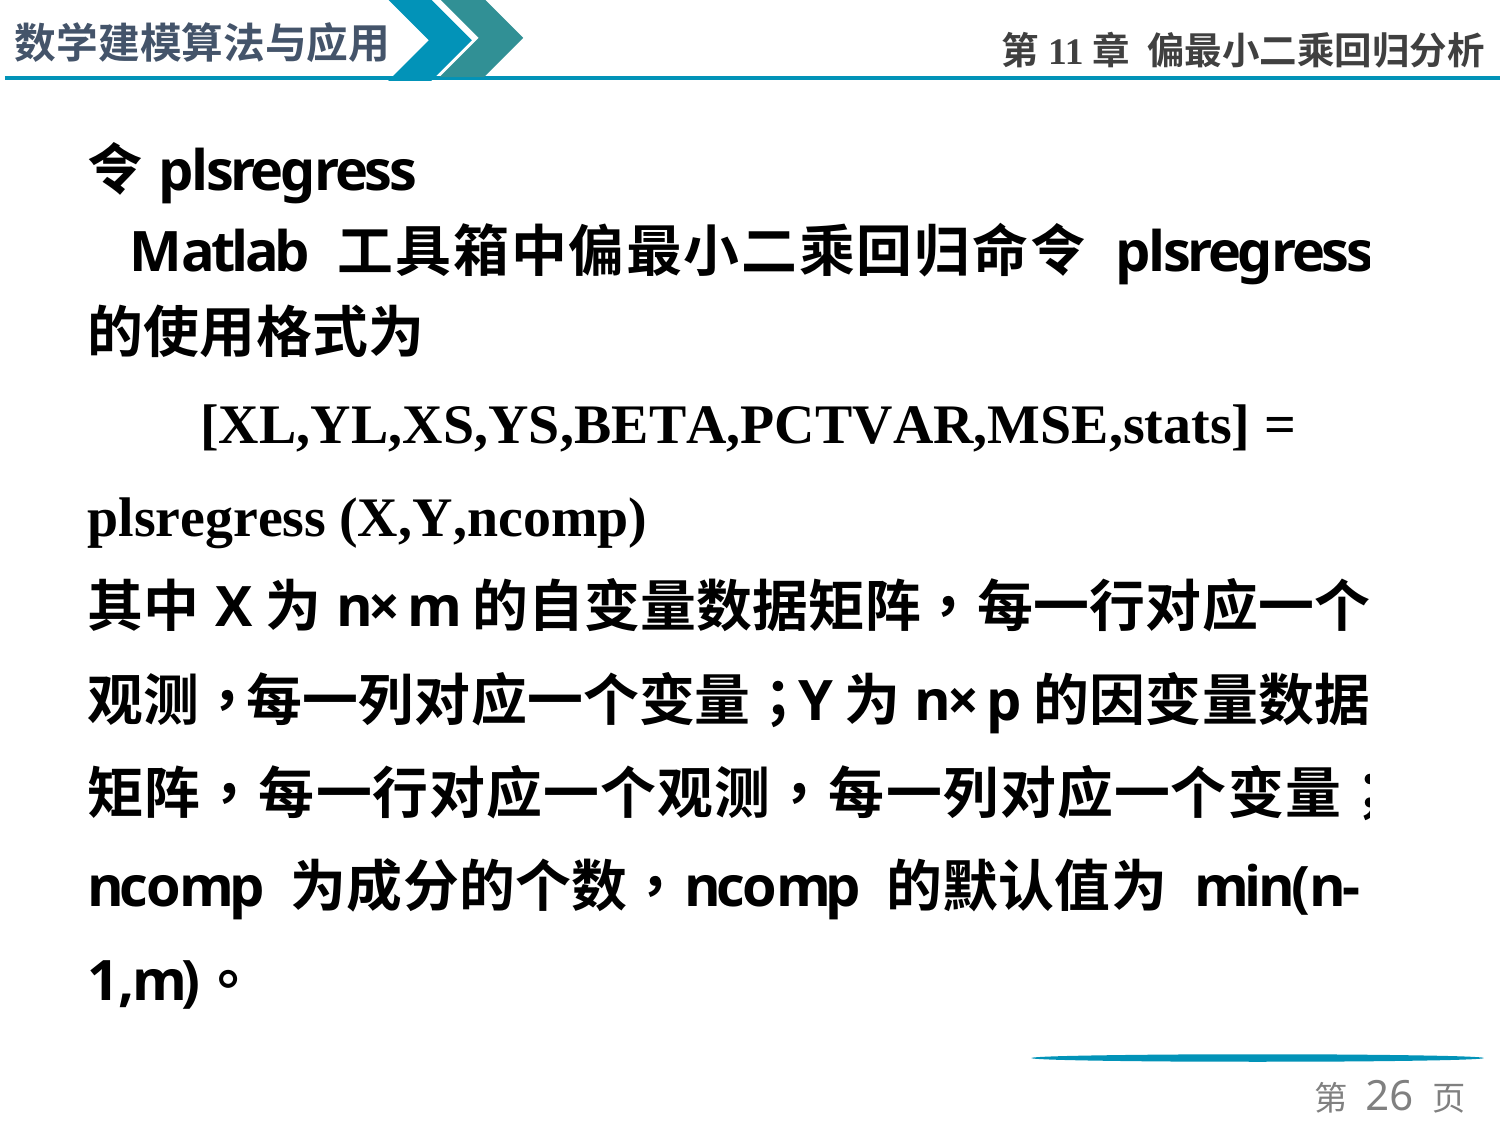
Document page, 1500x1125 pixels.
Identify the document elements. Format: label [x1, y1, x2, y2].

text_box [87, 132, 1370, 1031]
